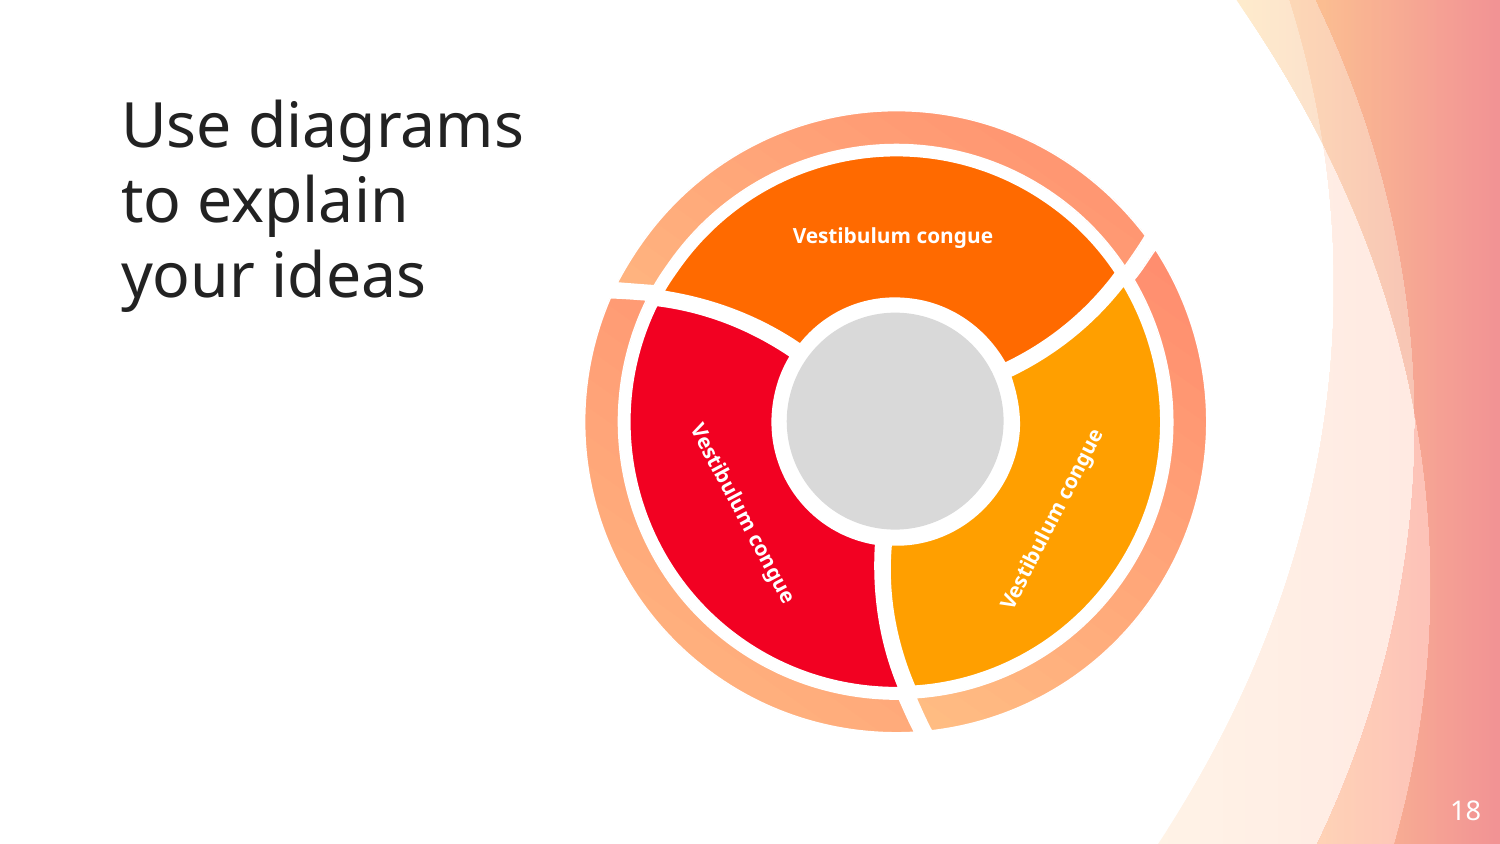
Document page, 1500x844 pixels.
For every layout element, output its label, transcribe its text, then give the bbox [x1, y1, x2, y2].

text_box Vestibulum congue [766, 189, 1026, 282]
text_box [890, 285, 1161, 687]
text_box [767, 155, 1025, 189]
text_box [786, 312, 1004, 530]
text_box [617, 110, 1146, 286]
text_box Vestibulum congue [644, 380, 847, 652]
text_box [584, 297, 915, 733]
text_box [663, 189, 1116, 364]
title Use diagrams to explain your ideas [121, 84, 544, 207]
text_box [629, 305, 899, 688]
slide_number ‹#› [1391, 779, 1482, 844]
text_box [915, 249, 1207, 731]
text_box Vestibulum congue [951, 379, 1152, 653]
